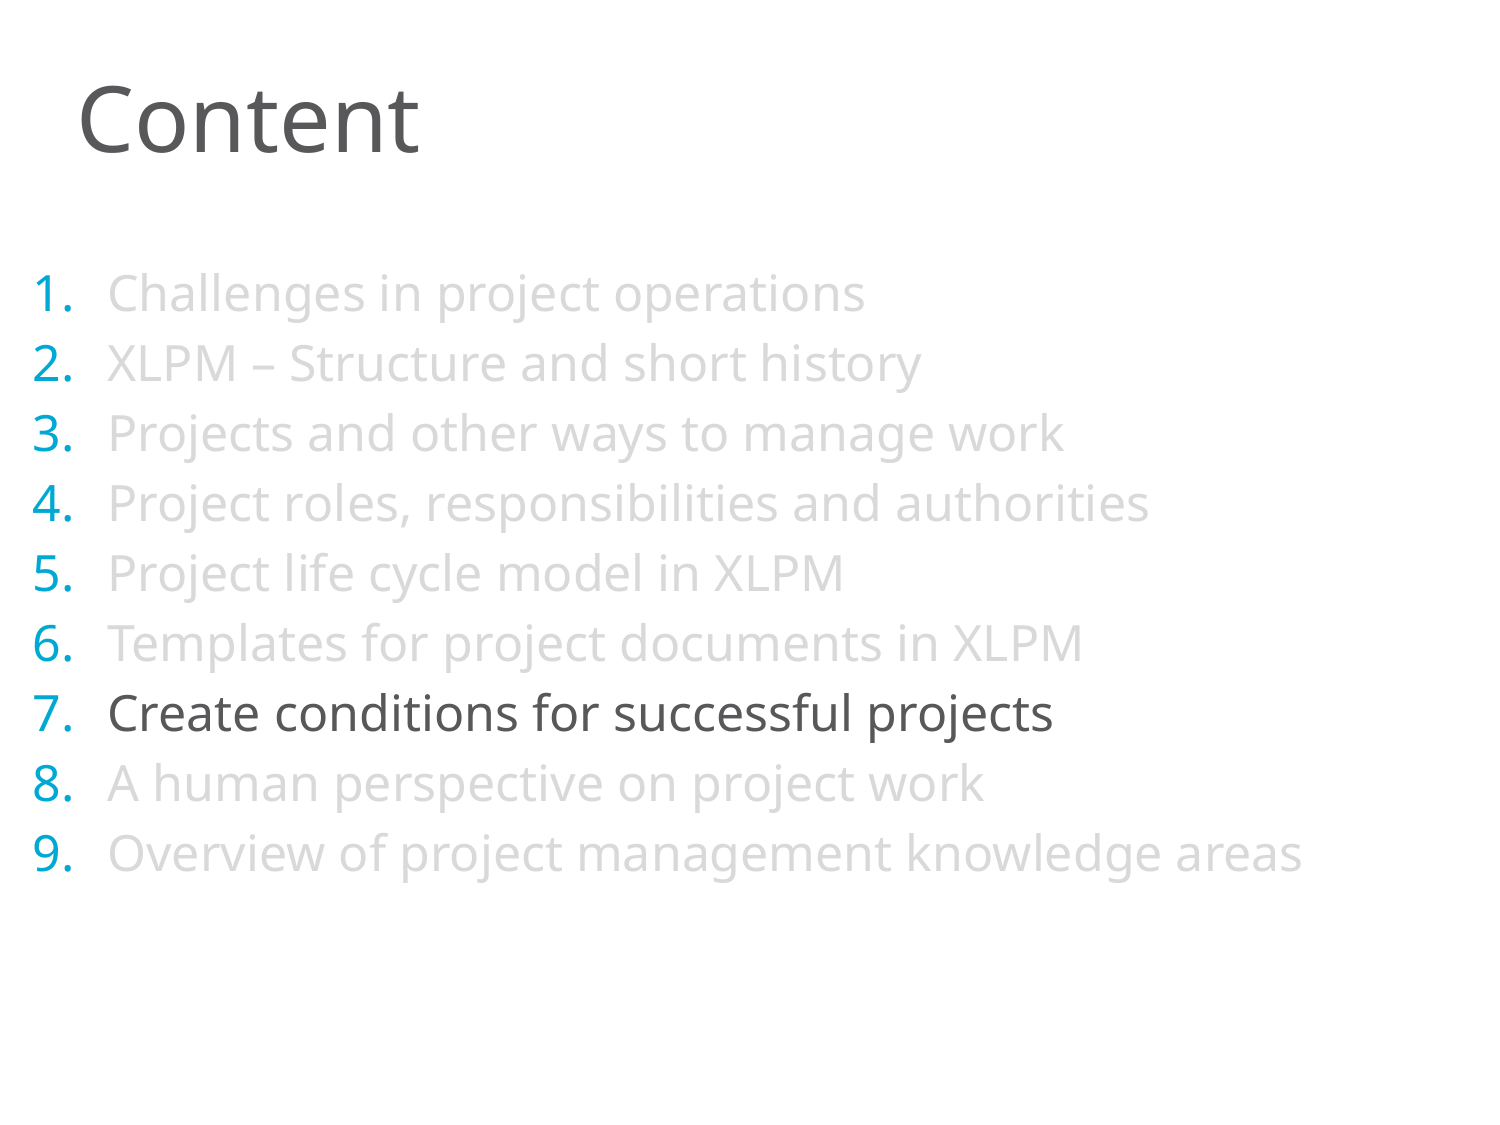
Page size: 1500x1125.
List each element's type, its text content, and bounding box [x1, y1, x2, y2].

title Content [64, 39, 1295, 218]
list Challenges in project operations XLPM – Structure and short history Projects and other ways to manage work Project roles, responsibilities and authorities Project life cycle model in XLPM Templates for project documents in XLPM Create conditions for successful projects A human perspective on project work Overview of project management knowledge areas [20, 261, 1466, 894]
